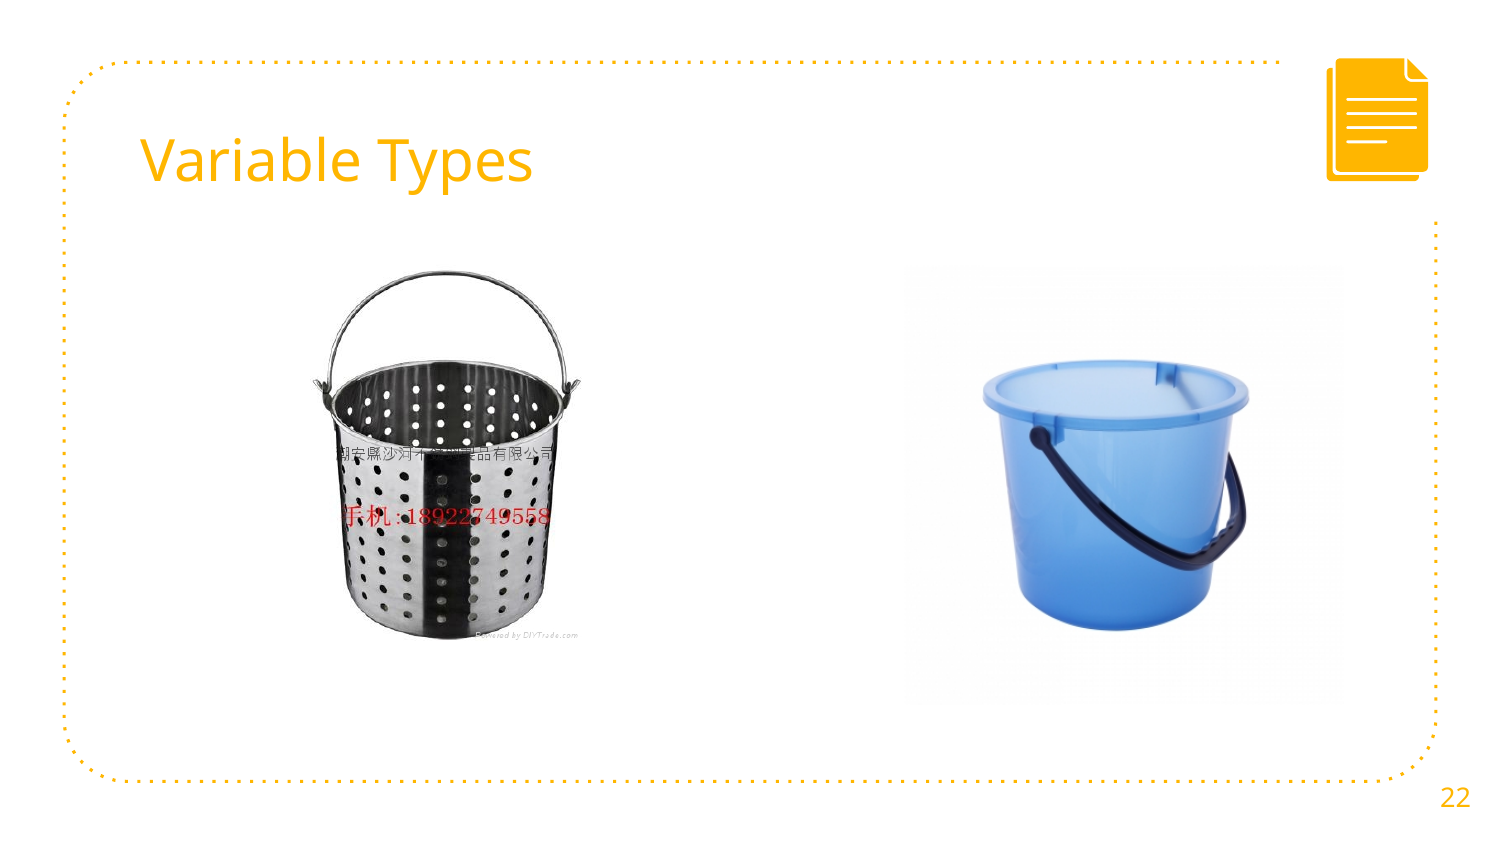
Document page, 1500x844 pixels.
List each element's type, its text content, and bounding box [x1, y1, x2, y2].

slide_number 22 [1411, 753, 1500, 844]
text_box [1326, 58, 1429, 182]
picture [904, 264, 1344, 705]
title Variable Types [125, 108, 681, 205]
picture [303, 257, 586, 646]
